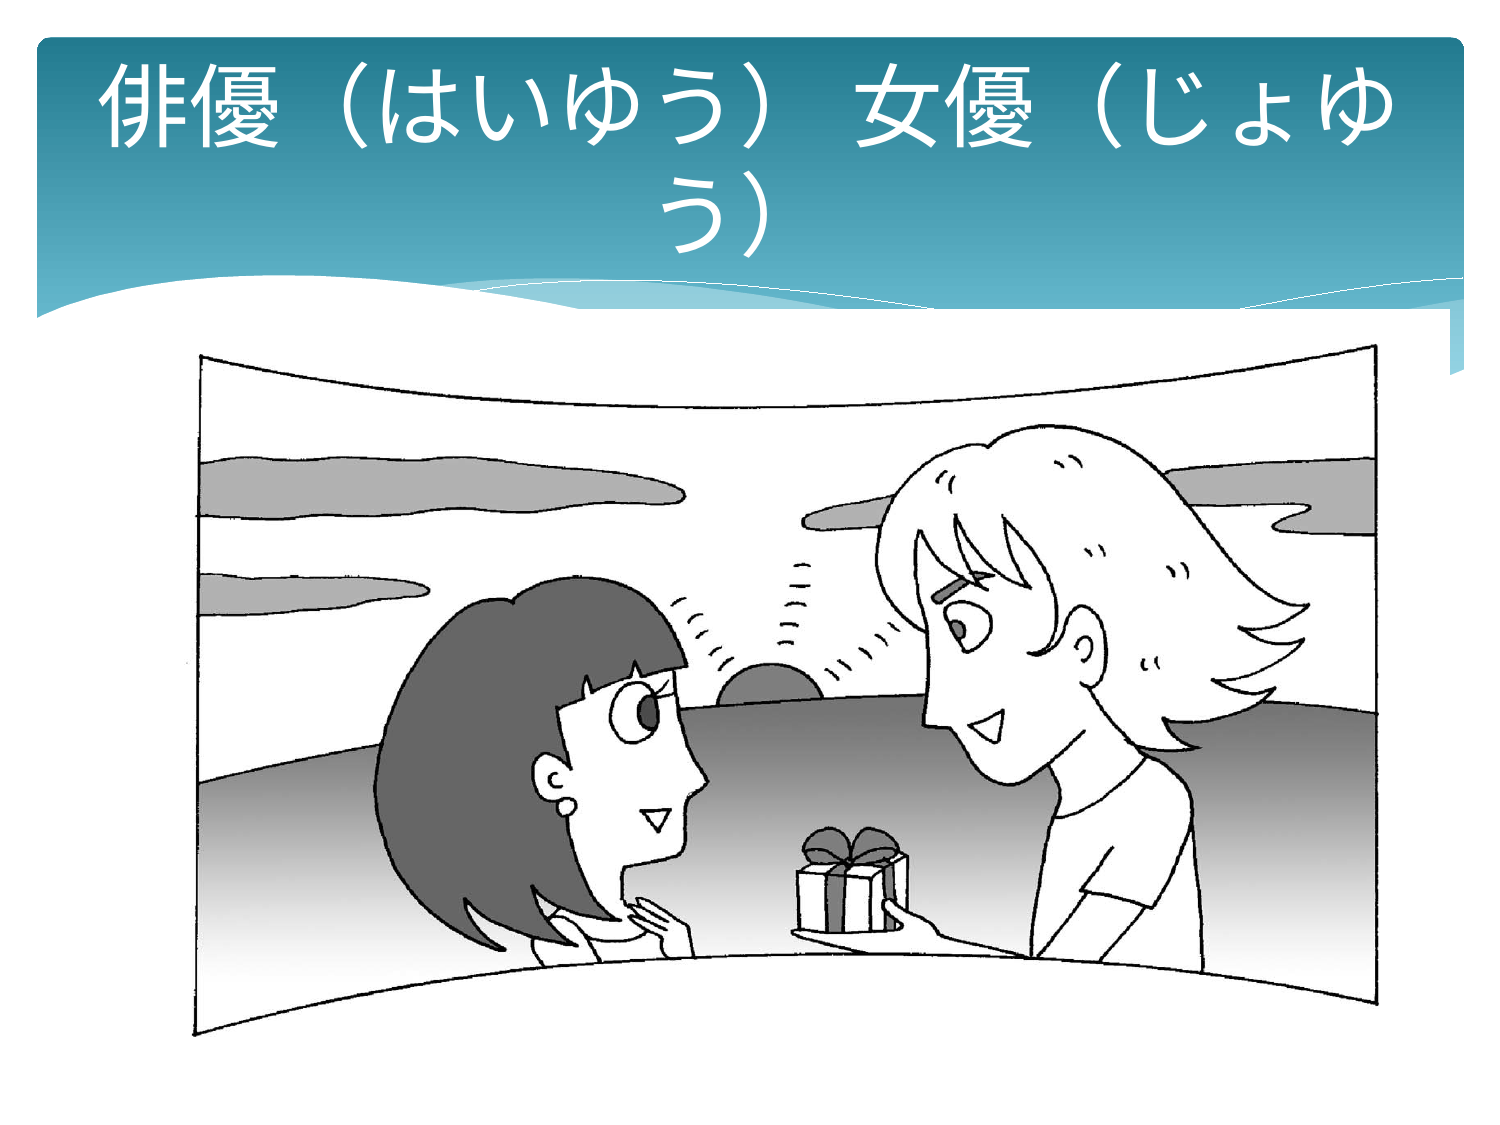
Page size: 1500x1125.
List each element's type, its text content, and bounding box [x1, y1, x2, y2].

title 俳優（はいゆう） 女優（じょゆう） [75, 55, 1425, 261]
picture [124, 308, 1451, 1070]
